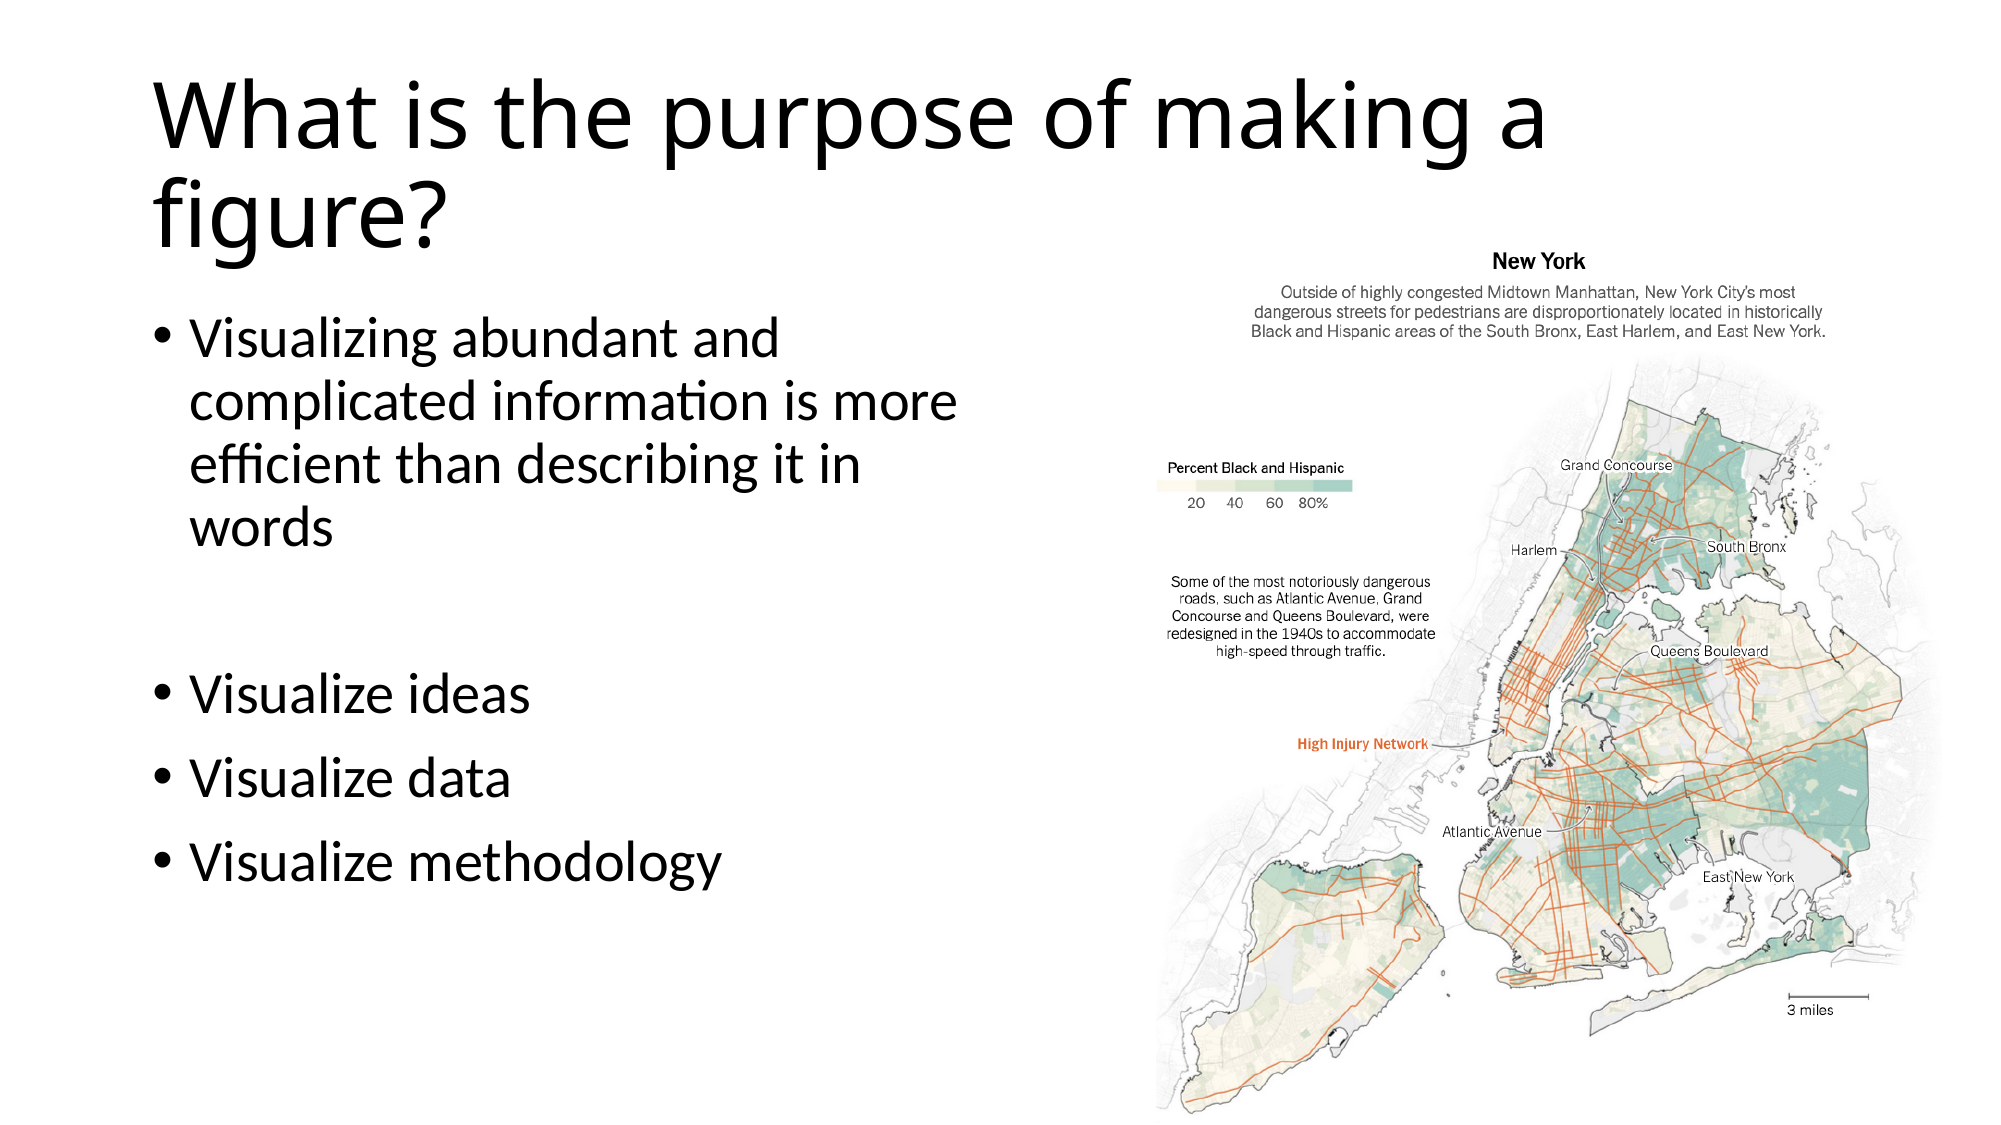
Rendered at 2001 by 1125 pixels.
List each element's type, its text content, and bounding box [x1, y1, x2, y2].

list Visualizing abundant and complicated information is more efficient than describing it in words Visualize ideas Visualize data Visualize methodology [137, 299, 1000, 1014]
picture [1156, 220, 1942, 1123]
title What is the purpose of making a figure? [137, 59, 1863, 278]
